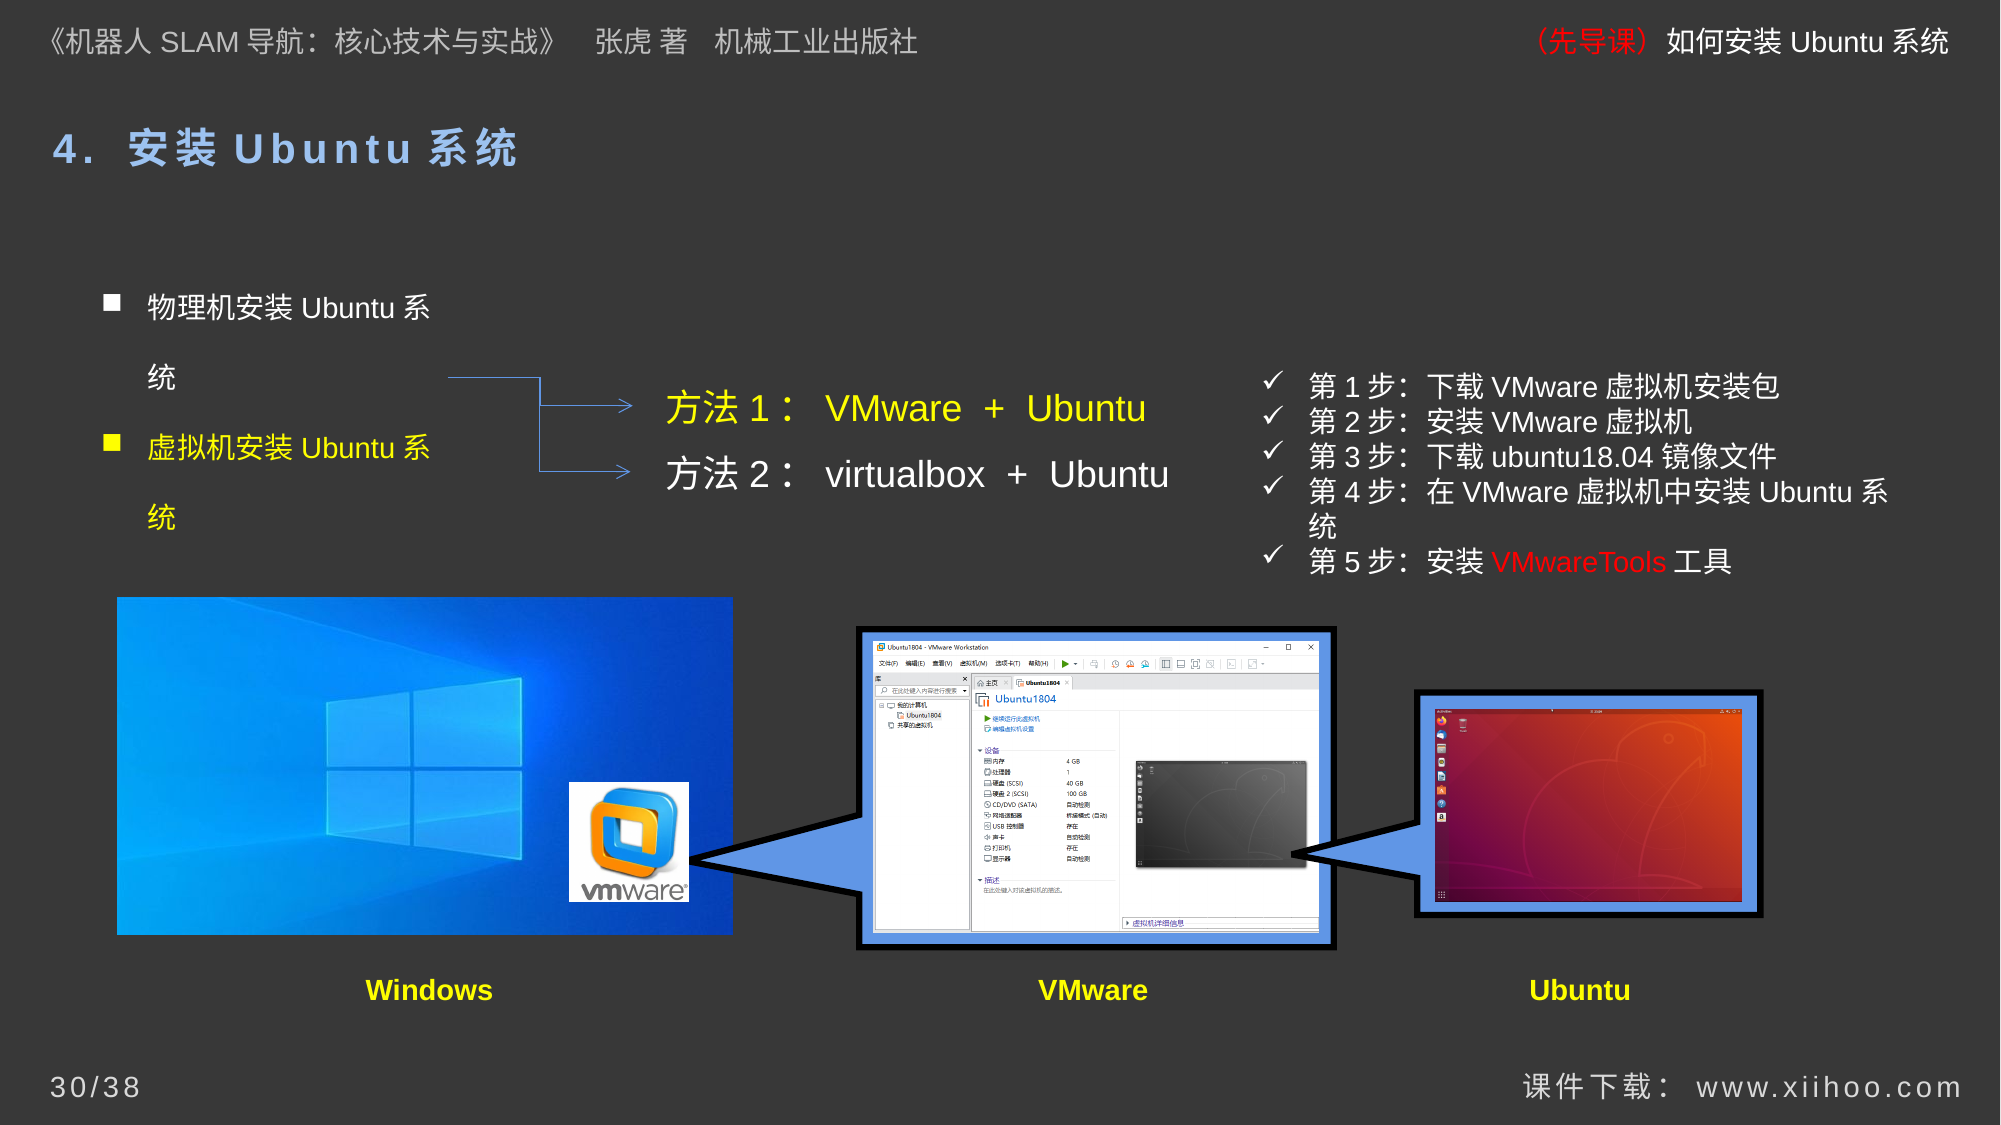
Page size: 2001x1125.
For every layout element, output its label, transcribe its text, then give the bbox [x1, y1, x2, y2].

text_box 方法1：VMware + Ubuntu [650, 377, 1162, 437]
text_box （先导课）如何安装Ubuntu系统 [1075, 16, 1965, 66]
text_box 课件下载：www.xiihoo.com [1493, 1057, 1991, 1114]
title 4. 安装Ubuntu系统 [38, 98, 620, 180]
text_box Ubuntu [1514, 964, 1647, 1014]
text_box 物理机安装Ubuntu系统 虚拟机安装Ubuntu系统 [86, 247, 468, 542]
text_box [447, 377, 631, 472]
text_box 方法2：virtualbox + Ubuntu [650, 442, 1185, 503]
text_box Windows [350, 964, 509, 1014]
text_box VMware [1023, 964, 1164, 1014]
text_box 30/38 [34, 1060, 187, 1111]
picture [0, 0, 2001, 1125]
text_box 《机器人SLAM导航：核心技术与实战》 张虎 著 机械工业出版社 [16, 16, 940, 66]
text_box 第1步：下载VMware虚拟机安装包 第2步：安装VMware虚拟机 第3步：下载ubuntu18.04镜像文件 第4步：在VMware虚拟机中安装Ubuntu系统 第5步：安装VMwareTools工具 [1246, 361, 1917, 586]
text_box [1319, 691, 1762, 916]
text_box [733, 628, 1335, 949]
